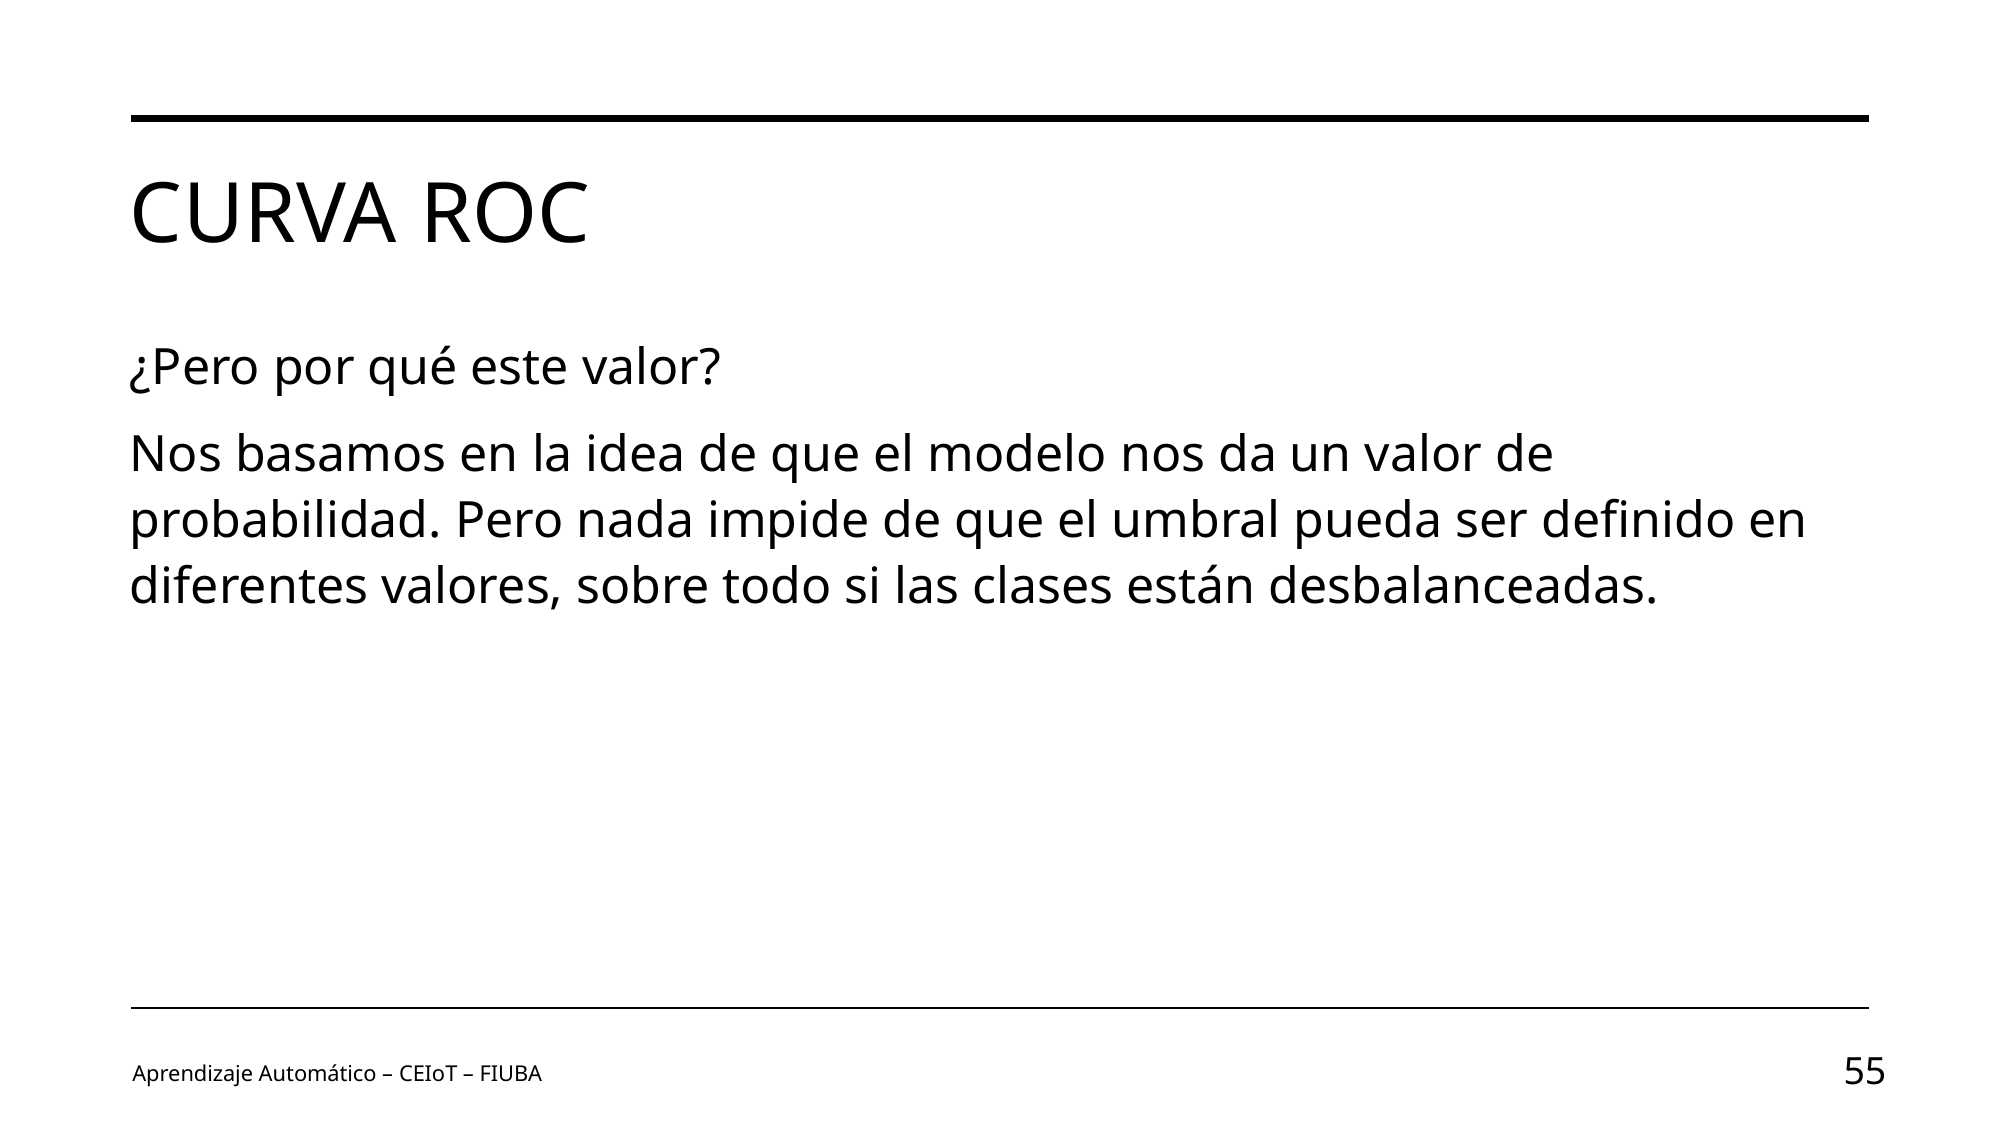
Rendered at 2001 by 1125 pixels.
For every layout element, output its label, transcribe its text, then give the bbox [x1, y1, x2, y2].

title Curva ROC [114, 151, 1869, 290]
list ¿Pero por qué este valor? Nos basamos en la idea de que el modelo nos da un valor de probabilidad. Pero nada impide de que el umbral pueda ser definido en diferentes valores, sobre todo si las clases están desbalanceadas. [114, 321, 1869, 973]
slide_number 55 [1791, 1042, 1902, 1103]
footer Aprendizaje Automático – CEIoT – FIUBA [117, 1042, 862, 1103]
